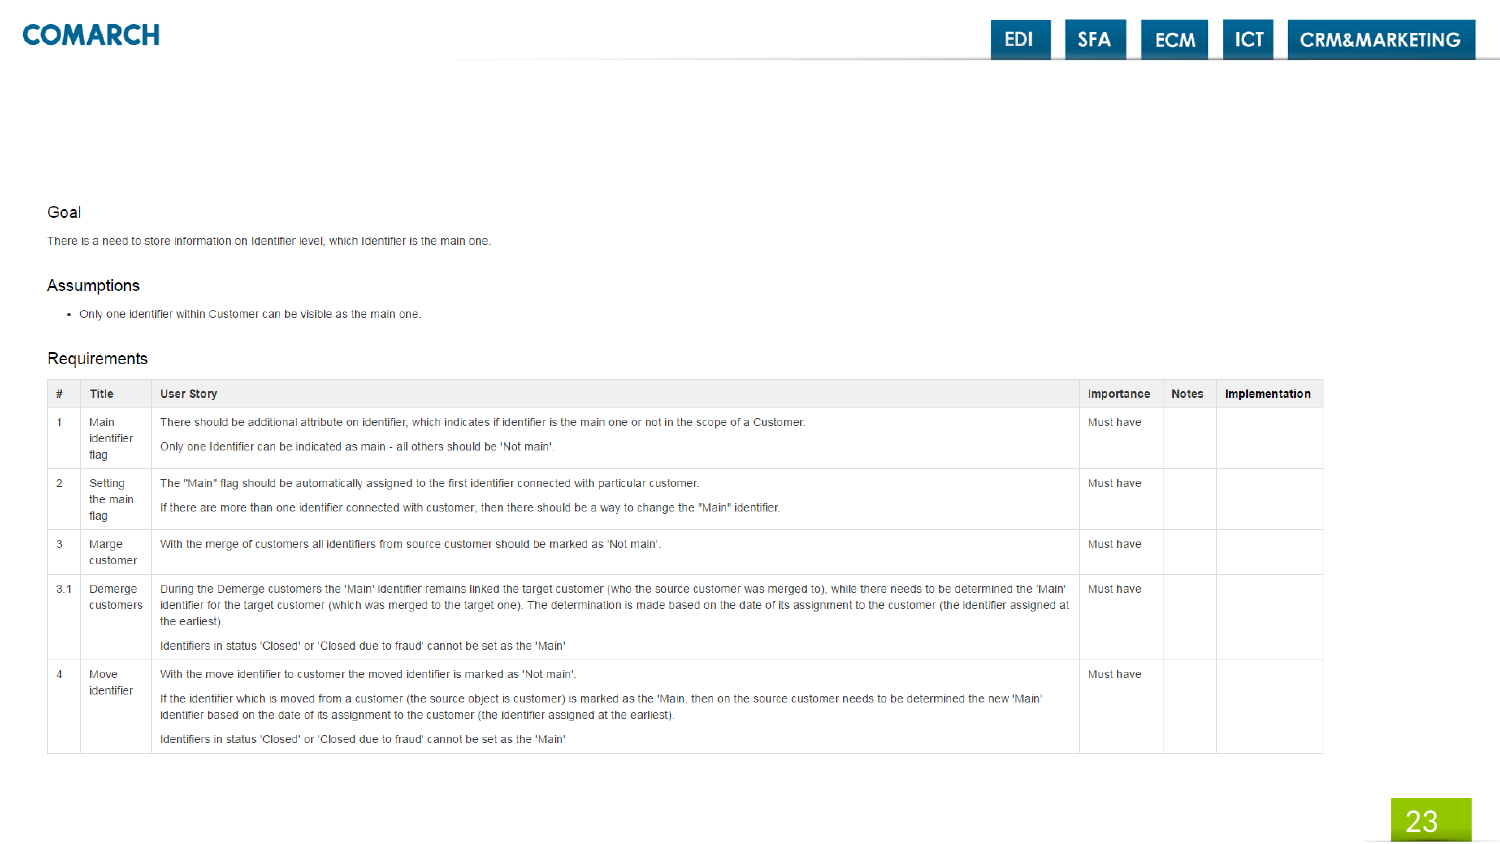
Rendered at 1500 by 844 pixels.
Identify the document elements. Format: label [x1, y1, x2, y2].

picture [39, 191, 1324, 806]
picture [1364, 787, 1500, 844]
picture [0, 0, 1500, 84]
